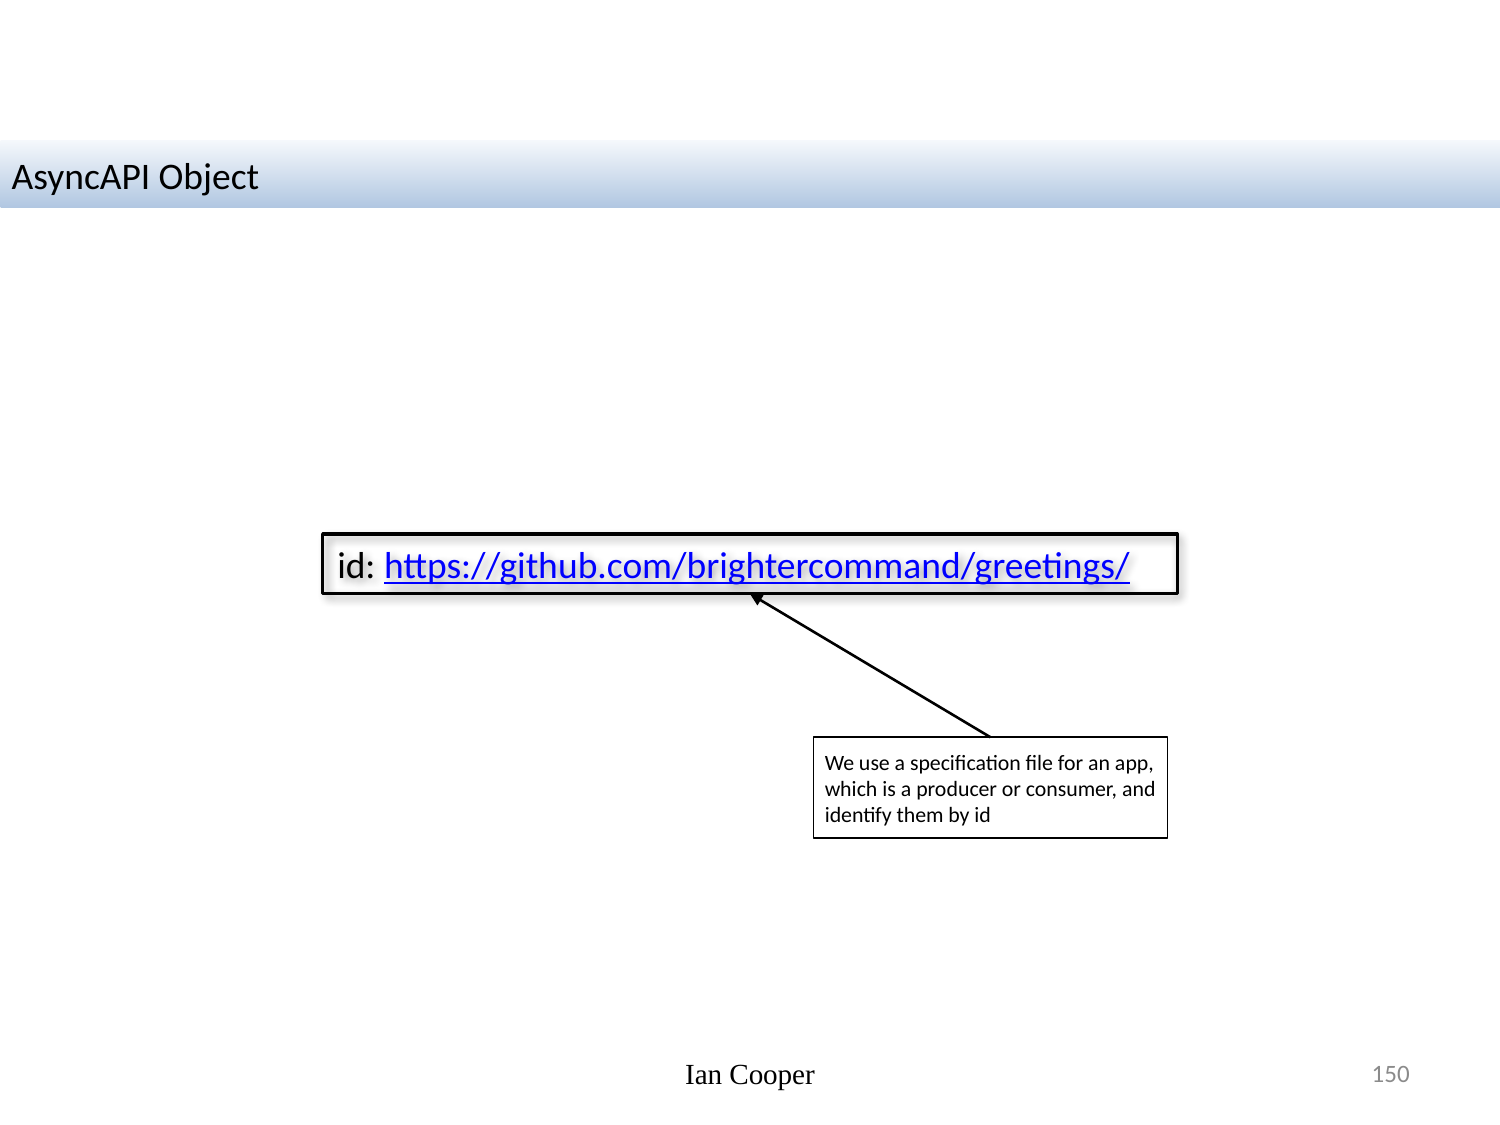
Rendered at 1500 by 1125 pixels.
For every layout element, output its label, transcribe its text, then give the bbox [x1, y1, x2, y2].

slide_number 150 [1074, 1042, 1425, 1103]
text_box AsyncAPI Object [0, 140, 1500, 208]
text_box id: https://github.com/brightercommand/greetings/ [322, 534, 1178, 594]
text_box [749, 594, 991, 738]
footer Ian Cooper [512, 1042, 988, 1103]
text_box We use a specification file for an app, which is a producer or consumer, and identify them by id [813, 737, 1168, 839]
